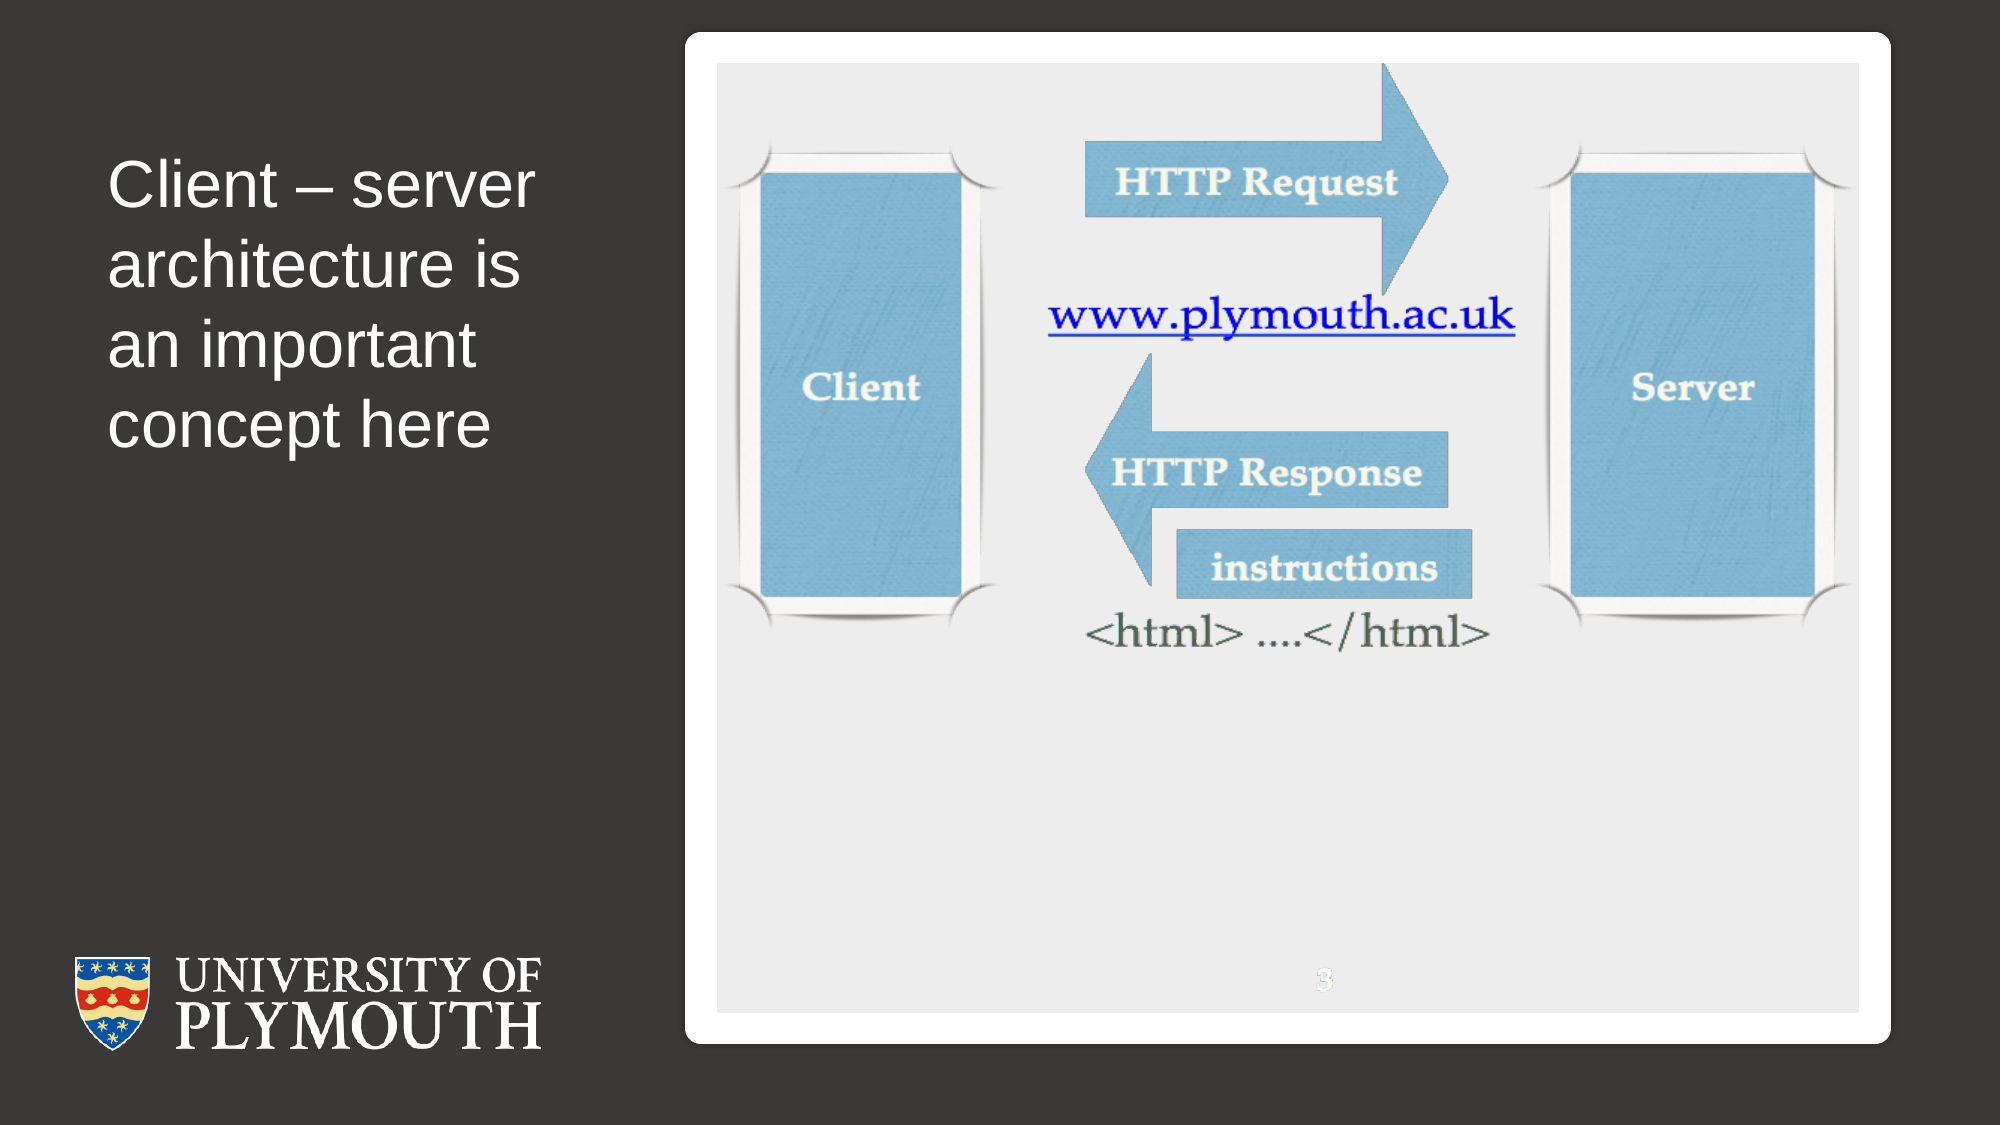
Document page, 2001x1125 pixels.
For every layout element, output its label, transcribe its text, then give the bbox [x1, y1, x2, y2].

text_box Client – server architecture is an important concept here [93, 133, 617, 468]
picture [75, 957, 541, 1053]
picture [716, 63, 1860, 1014]
